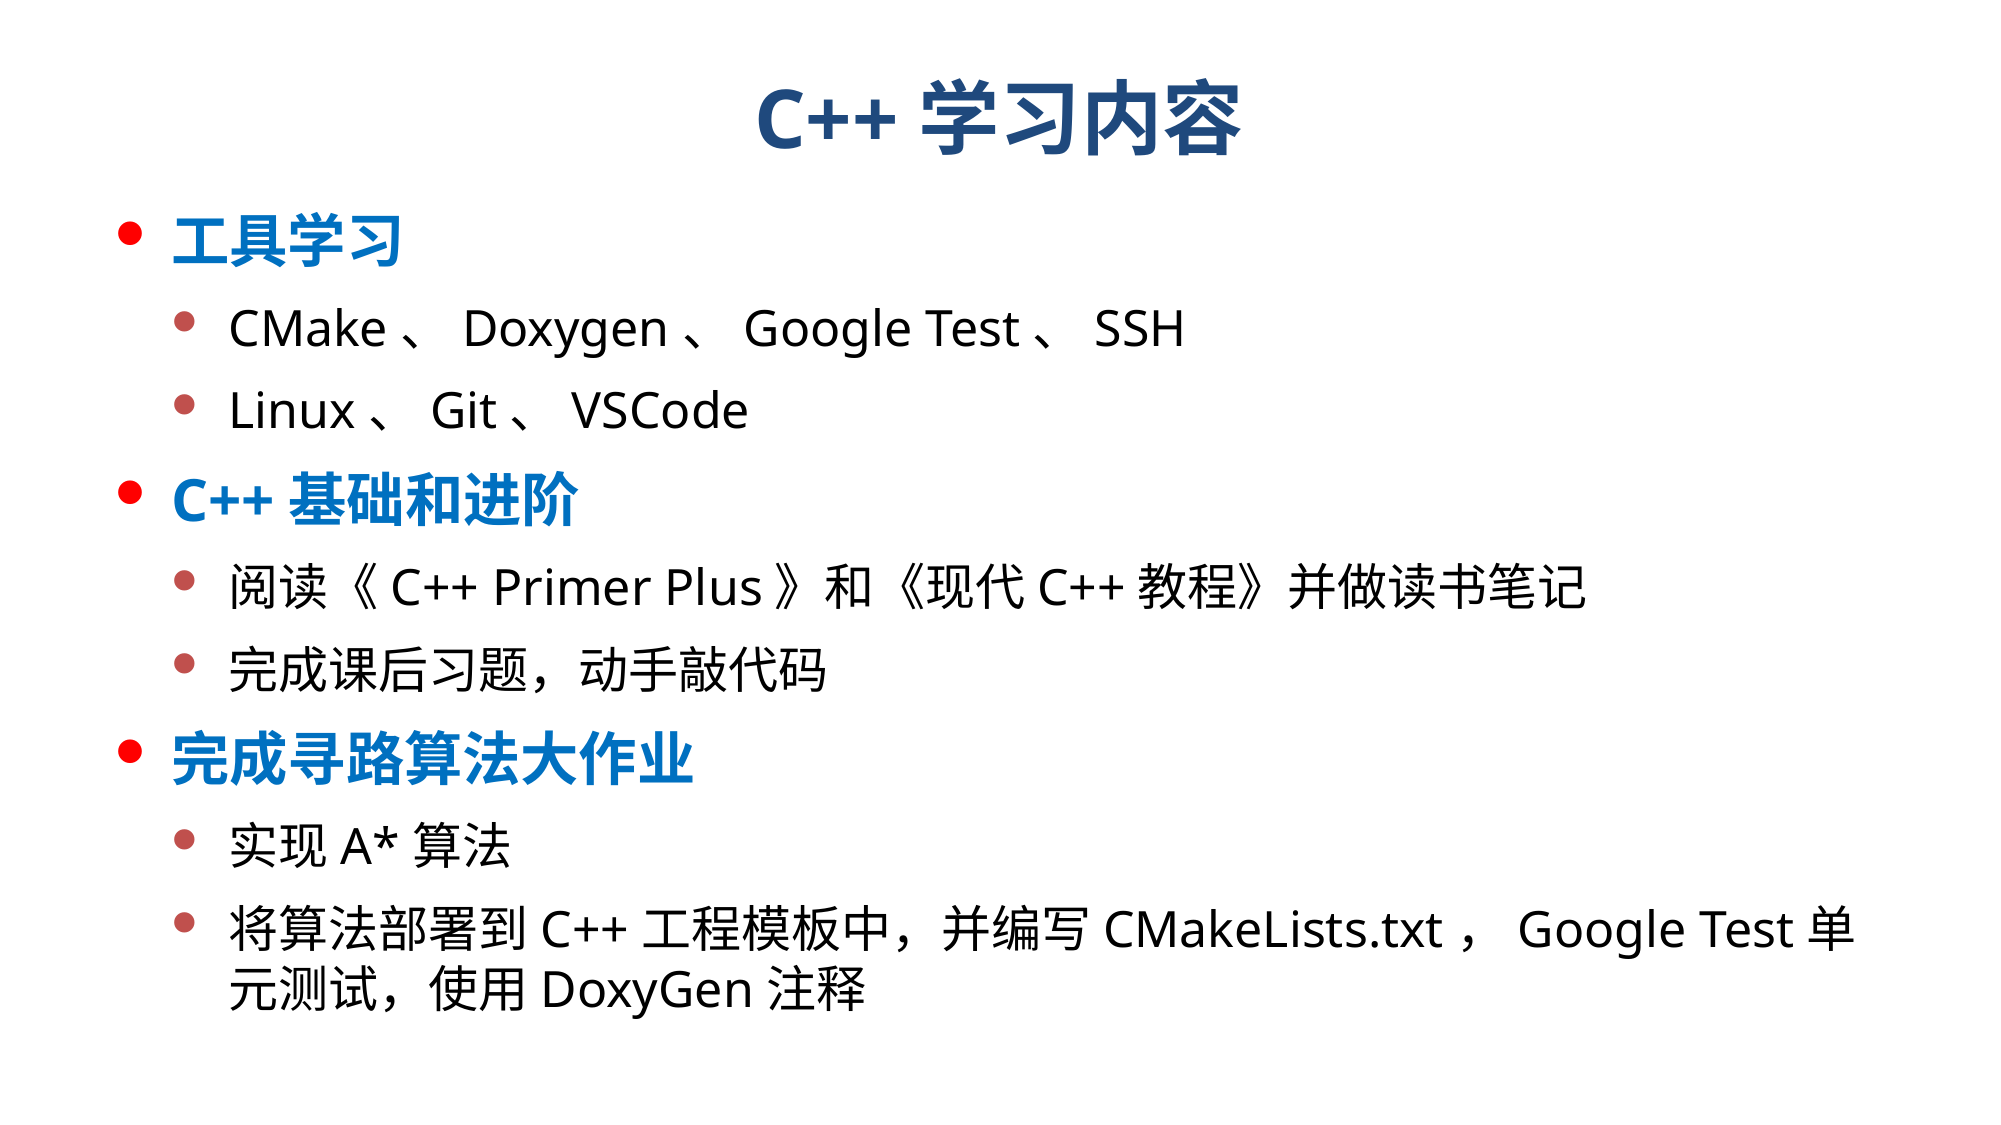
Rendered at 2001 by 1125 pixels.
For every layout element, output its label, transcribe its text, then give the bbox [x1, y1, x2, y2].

title C++学习内容 [99, 20, 1898, 173]
list 工具学习 CMake、Doxygen、Google Test、SSH Linux、Git、VSCode C++基础和进阶 阅读《C++ Primer Plus》和《现代C++教程》并做读书笔记 完成课后习题，动手敲代码 完成寻路算法大作业 实现A*算法 将算法部署到C++工程模板中，并编写CMakeLists.txt，Google Test单元测试，使用DoxyGen注释 [99, 196, 1900, 1085]
